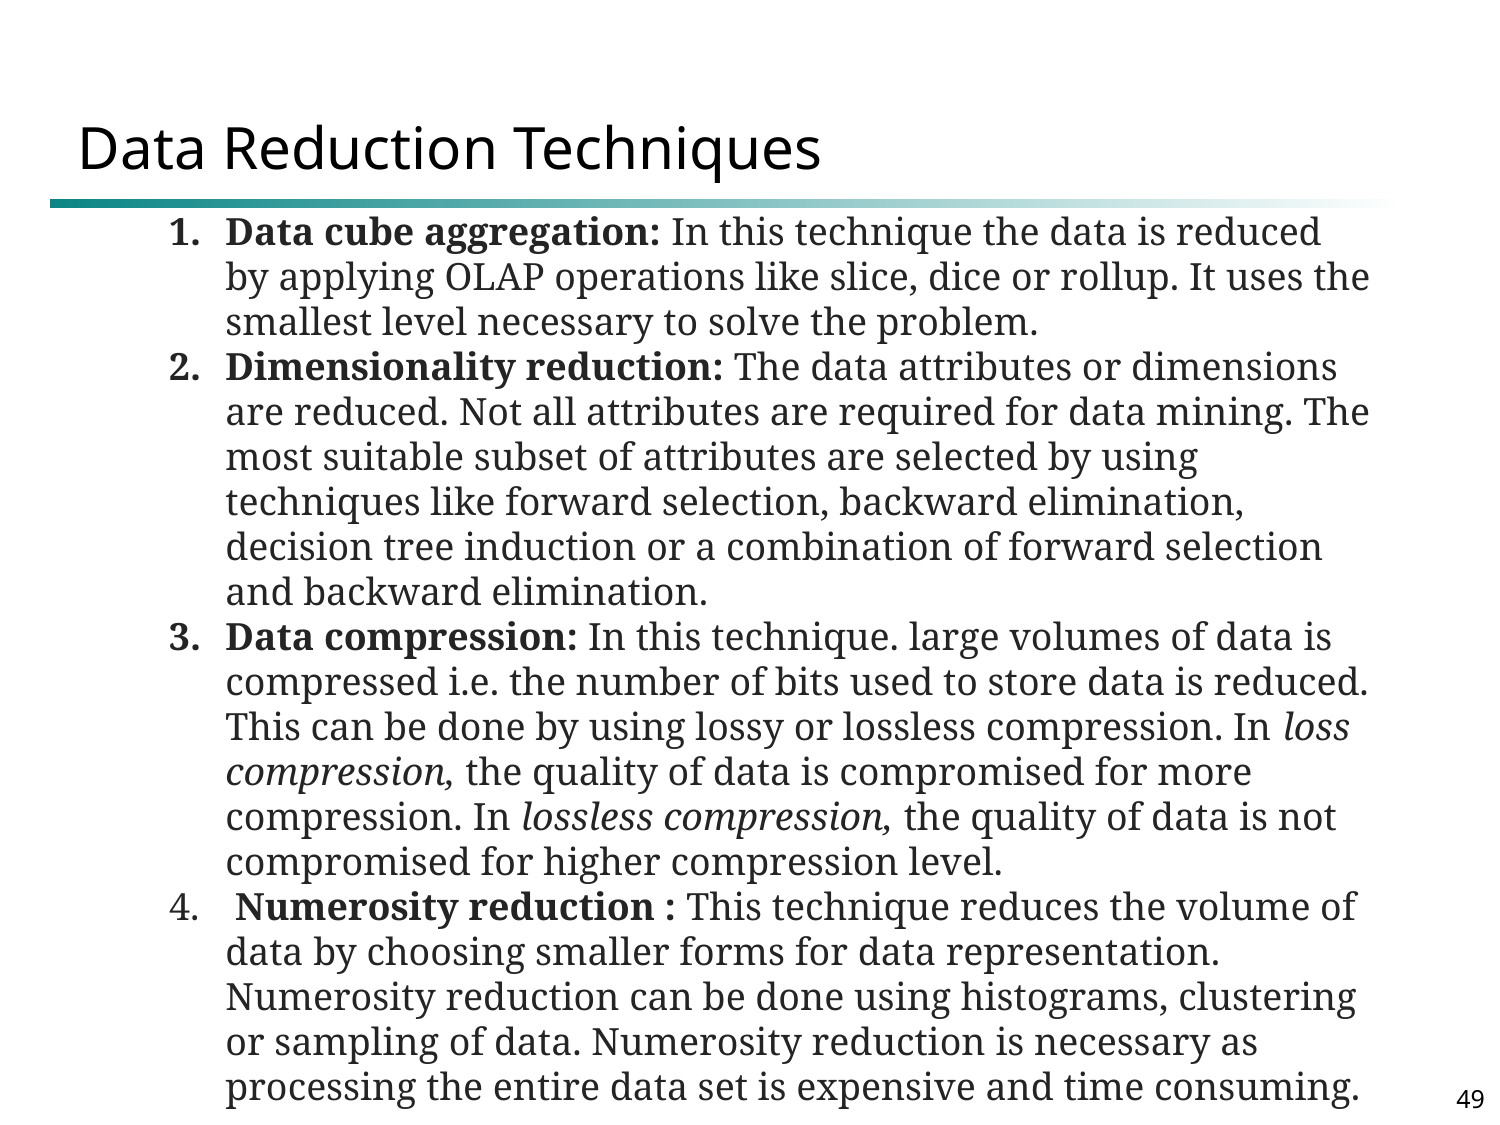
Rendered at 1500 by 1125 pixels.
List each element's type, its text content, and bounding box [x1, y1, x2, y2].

text_box Data Reduction Techniques [62, 96, 1233, 166]
list Data cube aggregation: In this technique the data is reduced by applying OLAP operations like slice, dice or rollup. It uses the smallest level necessary to solve the problem. Dimensionality reduction: The data attributes or dimensions are reduced. Not all attributes are required for data mining. The most suitable subset of attributes are selected by using techniques like forward selection, backward elimination, decision tree induction or a combination of forward selection and backward elimination. Data compression: In this technique. large volumes of data is compressed i.e. the number of bits used to store data is reduced. This can be done by using lossy or lossless compression. In loss compression, the quality of data is compromised for more compression. In lossless compression, the quality of data is not compromised for higher compression level. Numerosity reduction : This technique reduces the volume of data by choosing smaller forms for data representation. Numerosity reduction can be done using histograms, clustering or sampling of data. Numerosity reduction is necessary as processing the entire data set is expensive and time consuming. [50, 200, 1425, 1025]
slide_number ‹#› [1187, 1062, 1500, 1125]
